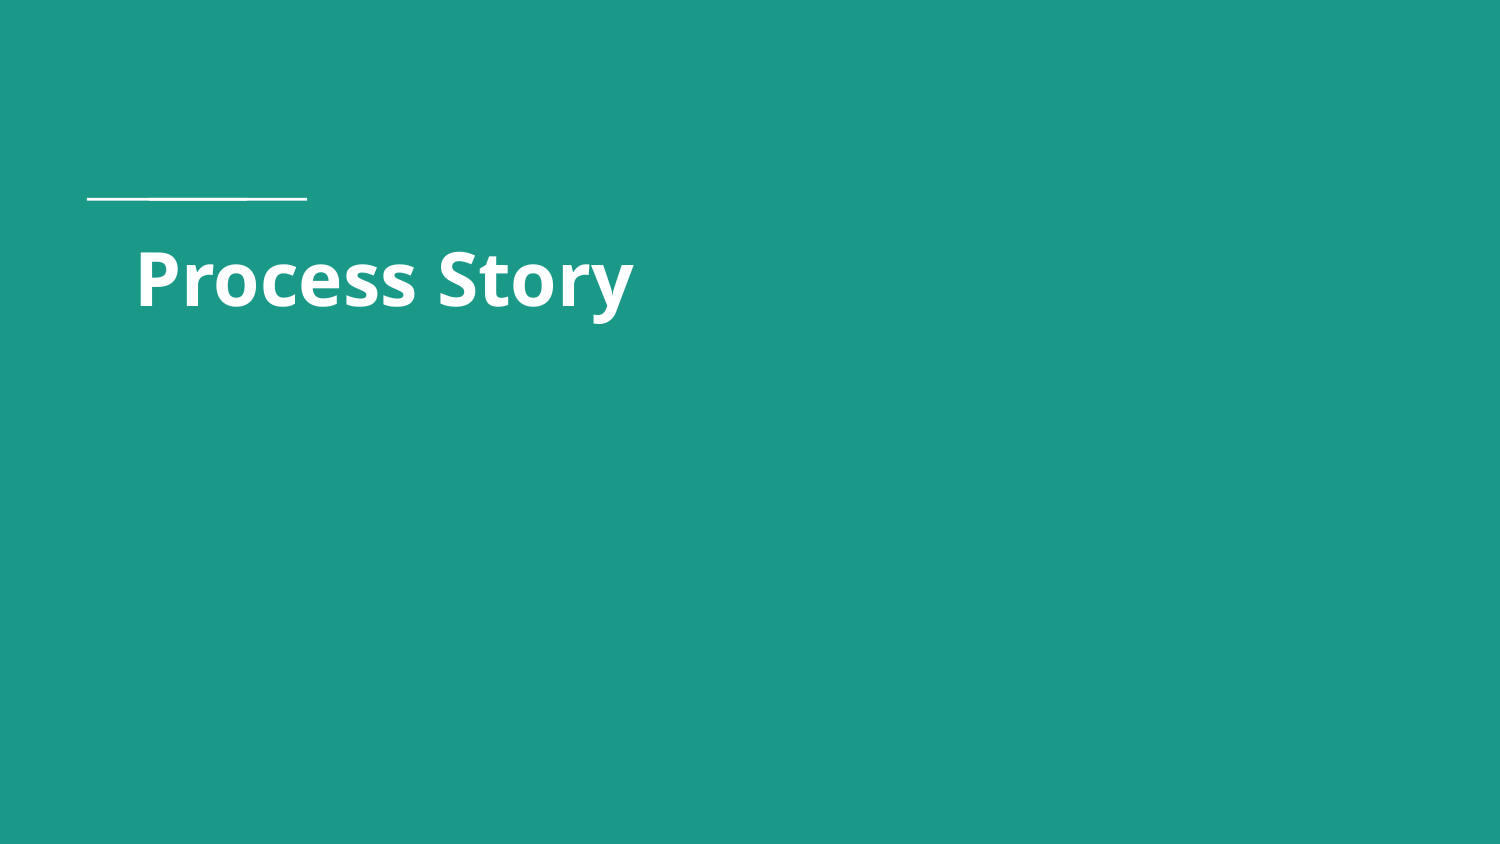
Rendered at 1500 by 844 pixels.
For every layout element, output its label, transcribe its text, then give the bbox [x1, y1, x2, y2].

title Process Story [119, 216, 1381, 466]
